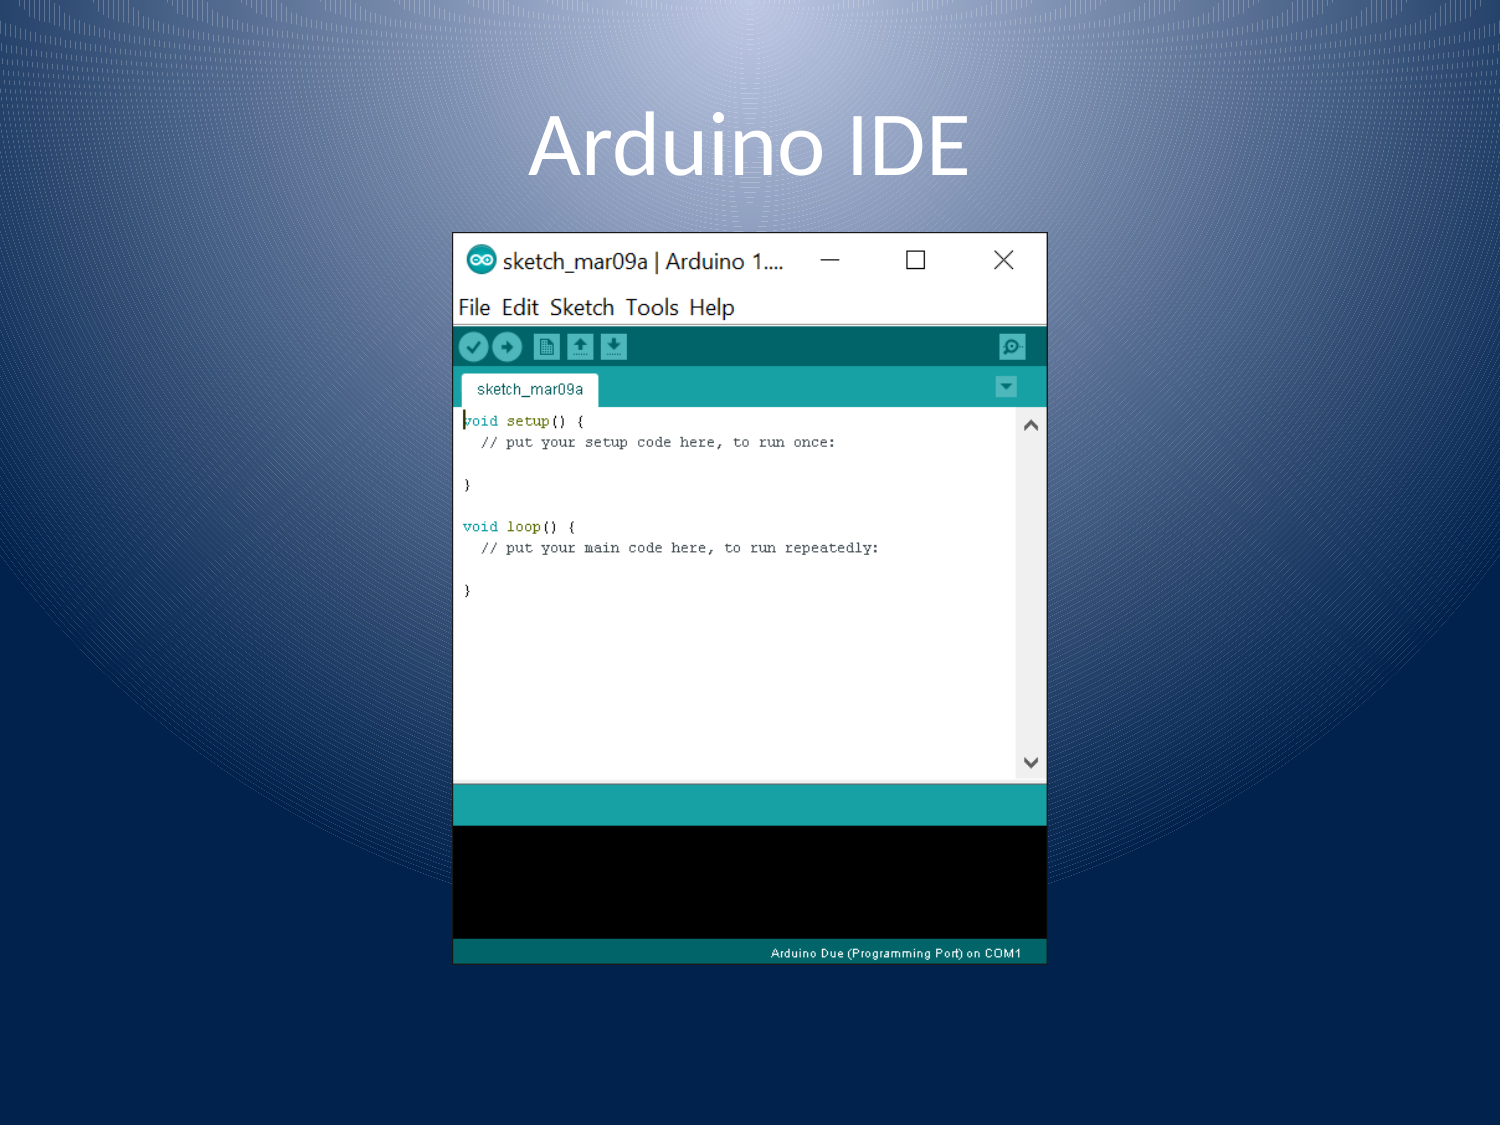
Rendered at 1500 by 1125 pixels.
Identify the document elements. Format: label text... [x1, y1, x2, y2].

title Arduino IDE [75, 45, 1425, 233]
picture [452, 232, 1048, 965]
